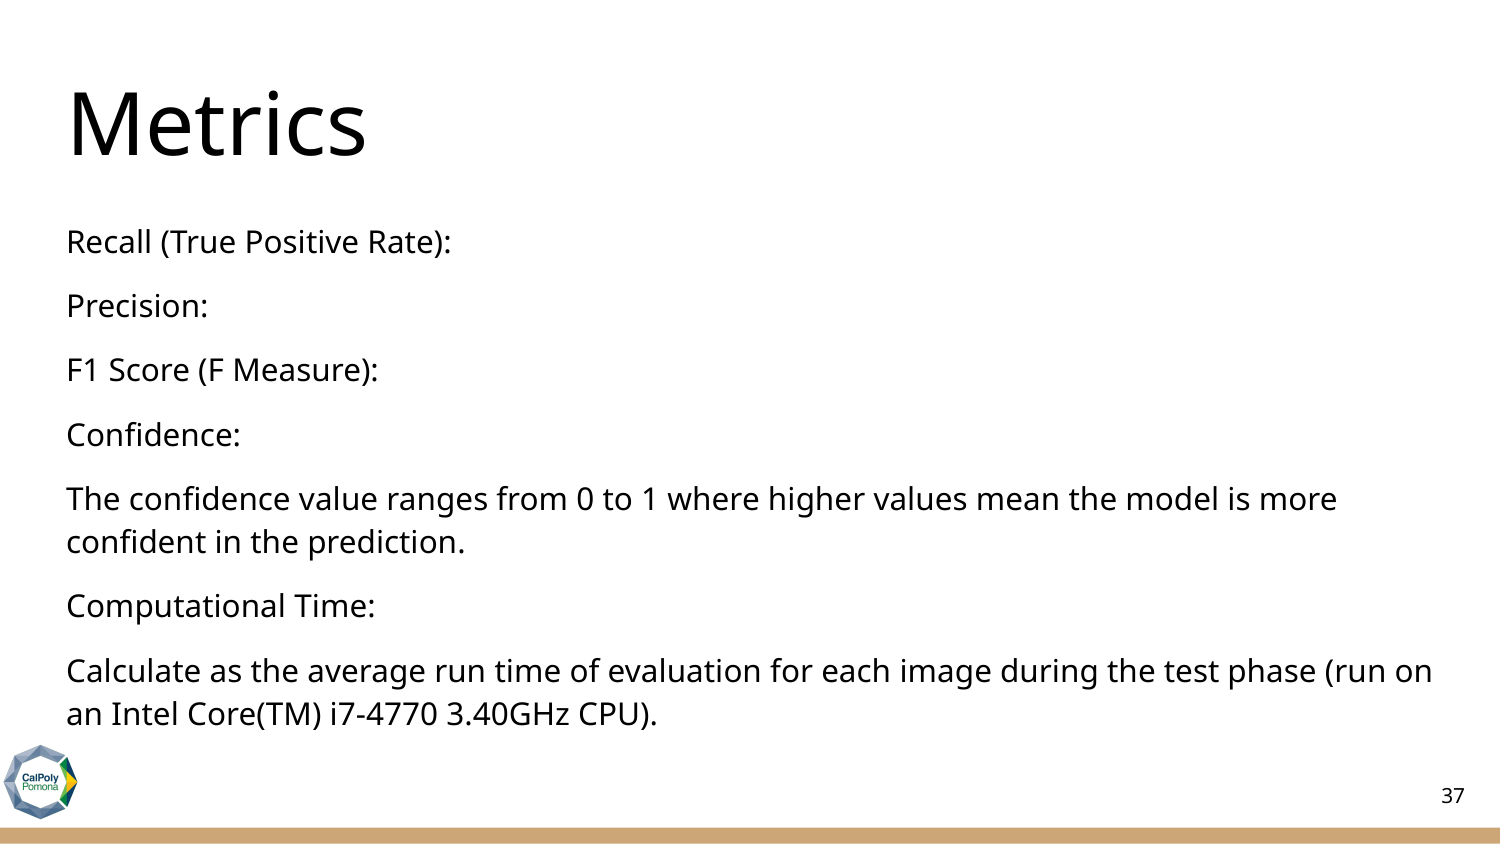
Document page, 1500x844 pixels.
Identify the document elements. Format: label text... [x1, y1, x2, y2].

picture [0, 742, 111, 822]
title Metrics [51, 51, 1449, 189]
slide_number 37 [1389, 764, 1480, 830]
